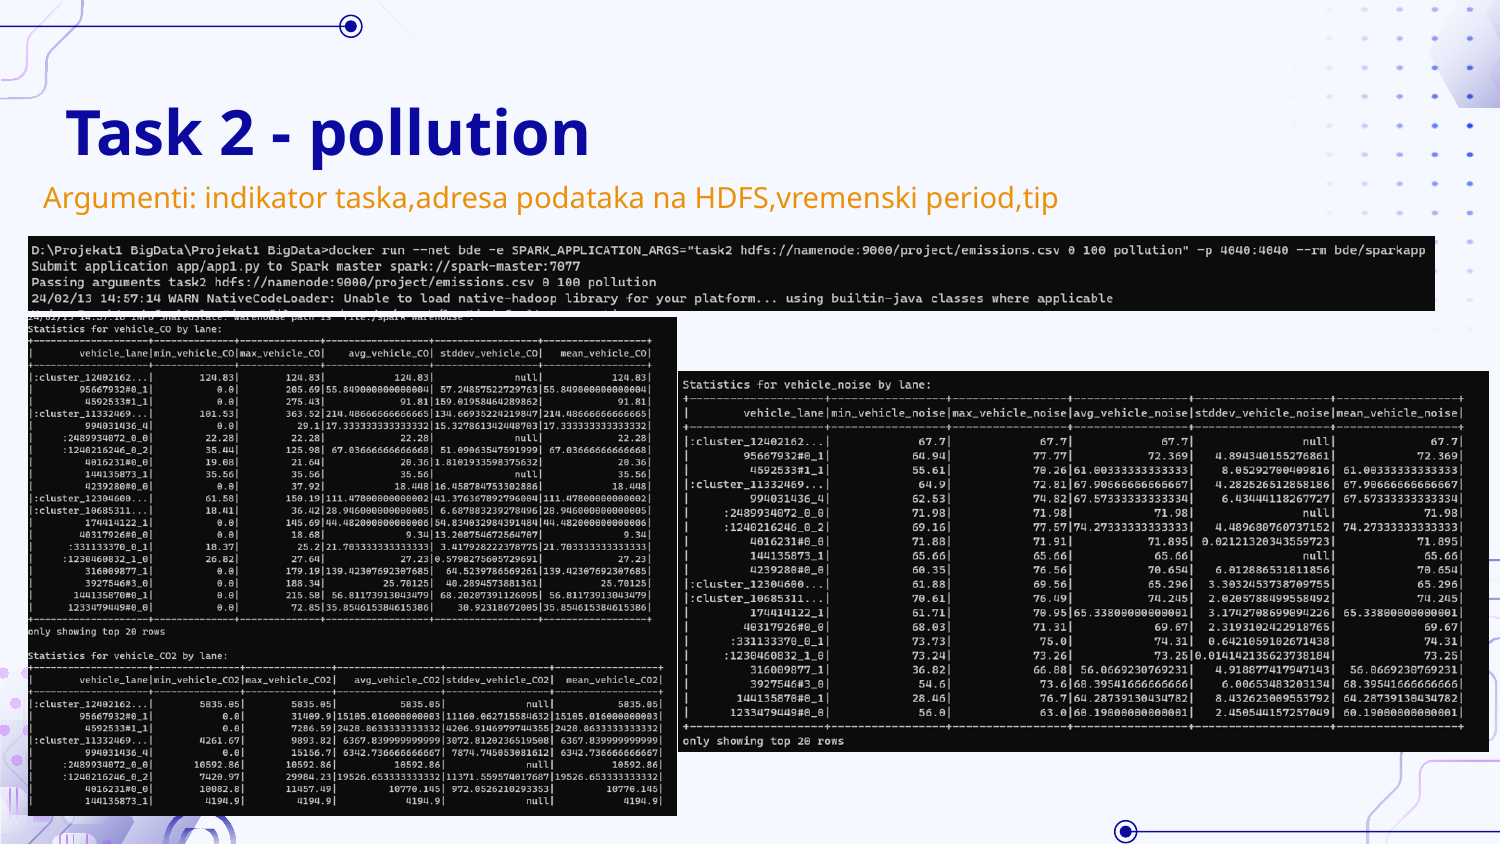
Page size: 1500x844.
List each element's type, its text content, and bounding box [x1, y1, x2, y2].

text_box Argumenti: indikator taska,adresa podataka na HDFS,vremenski period,tip [28, 171, 1491, 222]
title Task 2 - pollution [50, 77, 1500, 172]
picture [28, 172, 1500, 352]
picture [1243, 0, 1474, 77]
picture [28, 316, 1489, 816]
